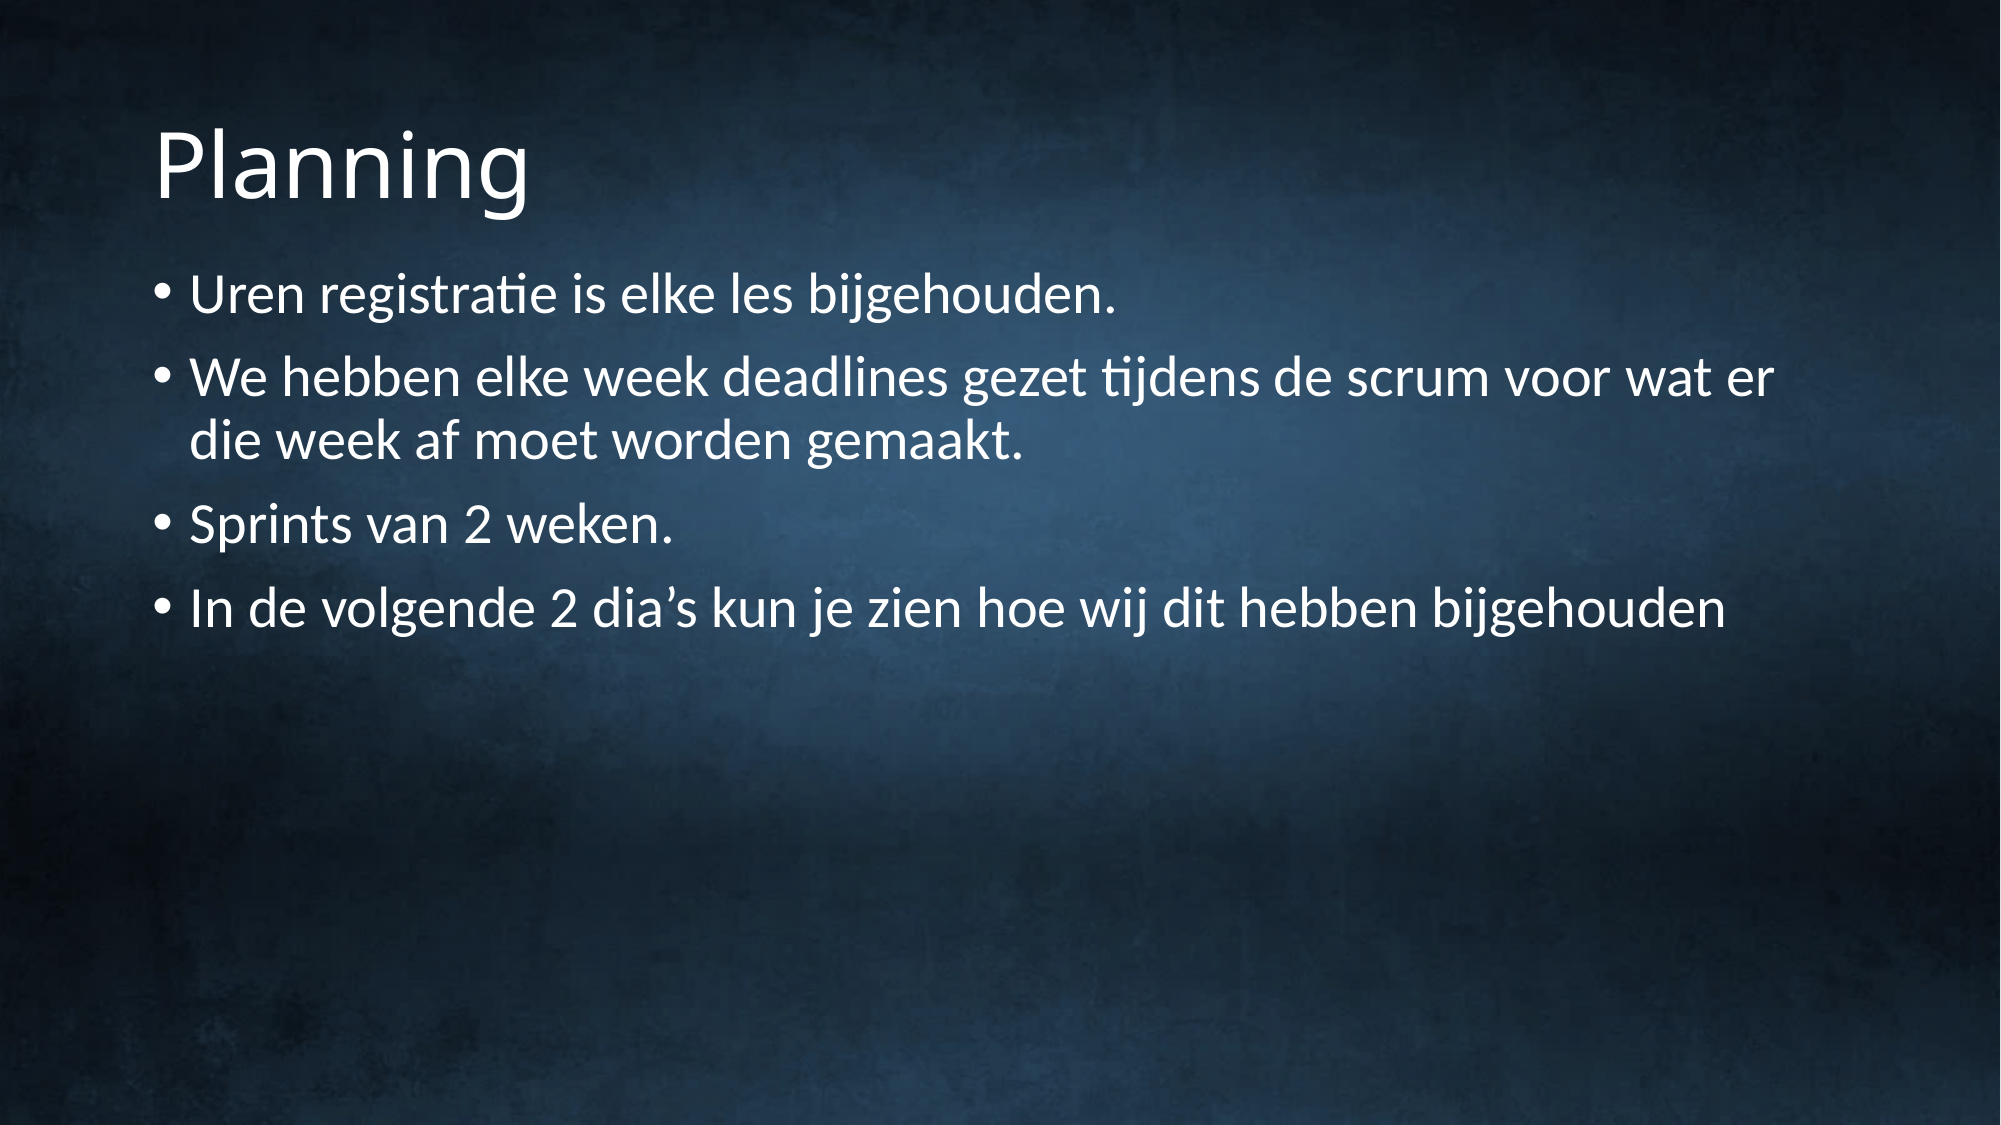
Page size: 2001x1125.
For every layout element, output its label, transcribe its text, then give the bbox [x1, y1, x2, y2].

picture [0, 0, 2001, 1125]
list Uren registratie is elke les bijgehouden. We hebben elke week deadlines gezet tijdens de scrum voor wat er die week af moet worden gemaakt. Sprints van 2 weken. In de volgende 2 dia’s kun je zien hoe wij dit hebben bijgehouden [137, 255, 1863, 1014]
title Planning [137, 59, 1863, 255]
